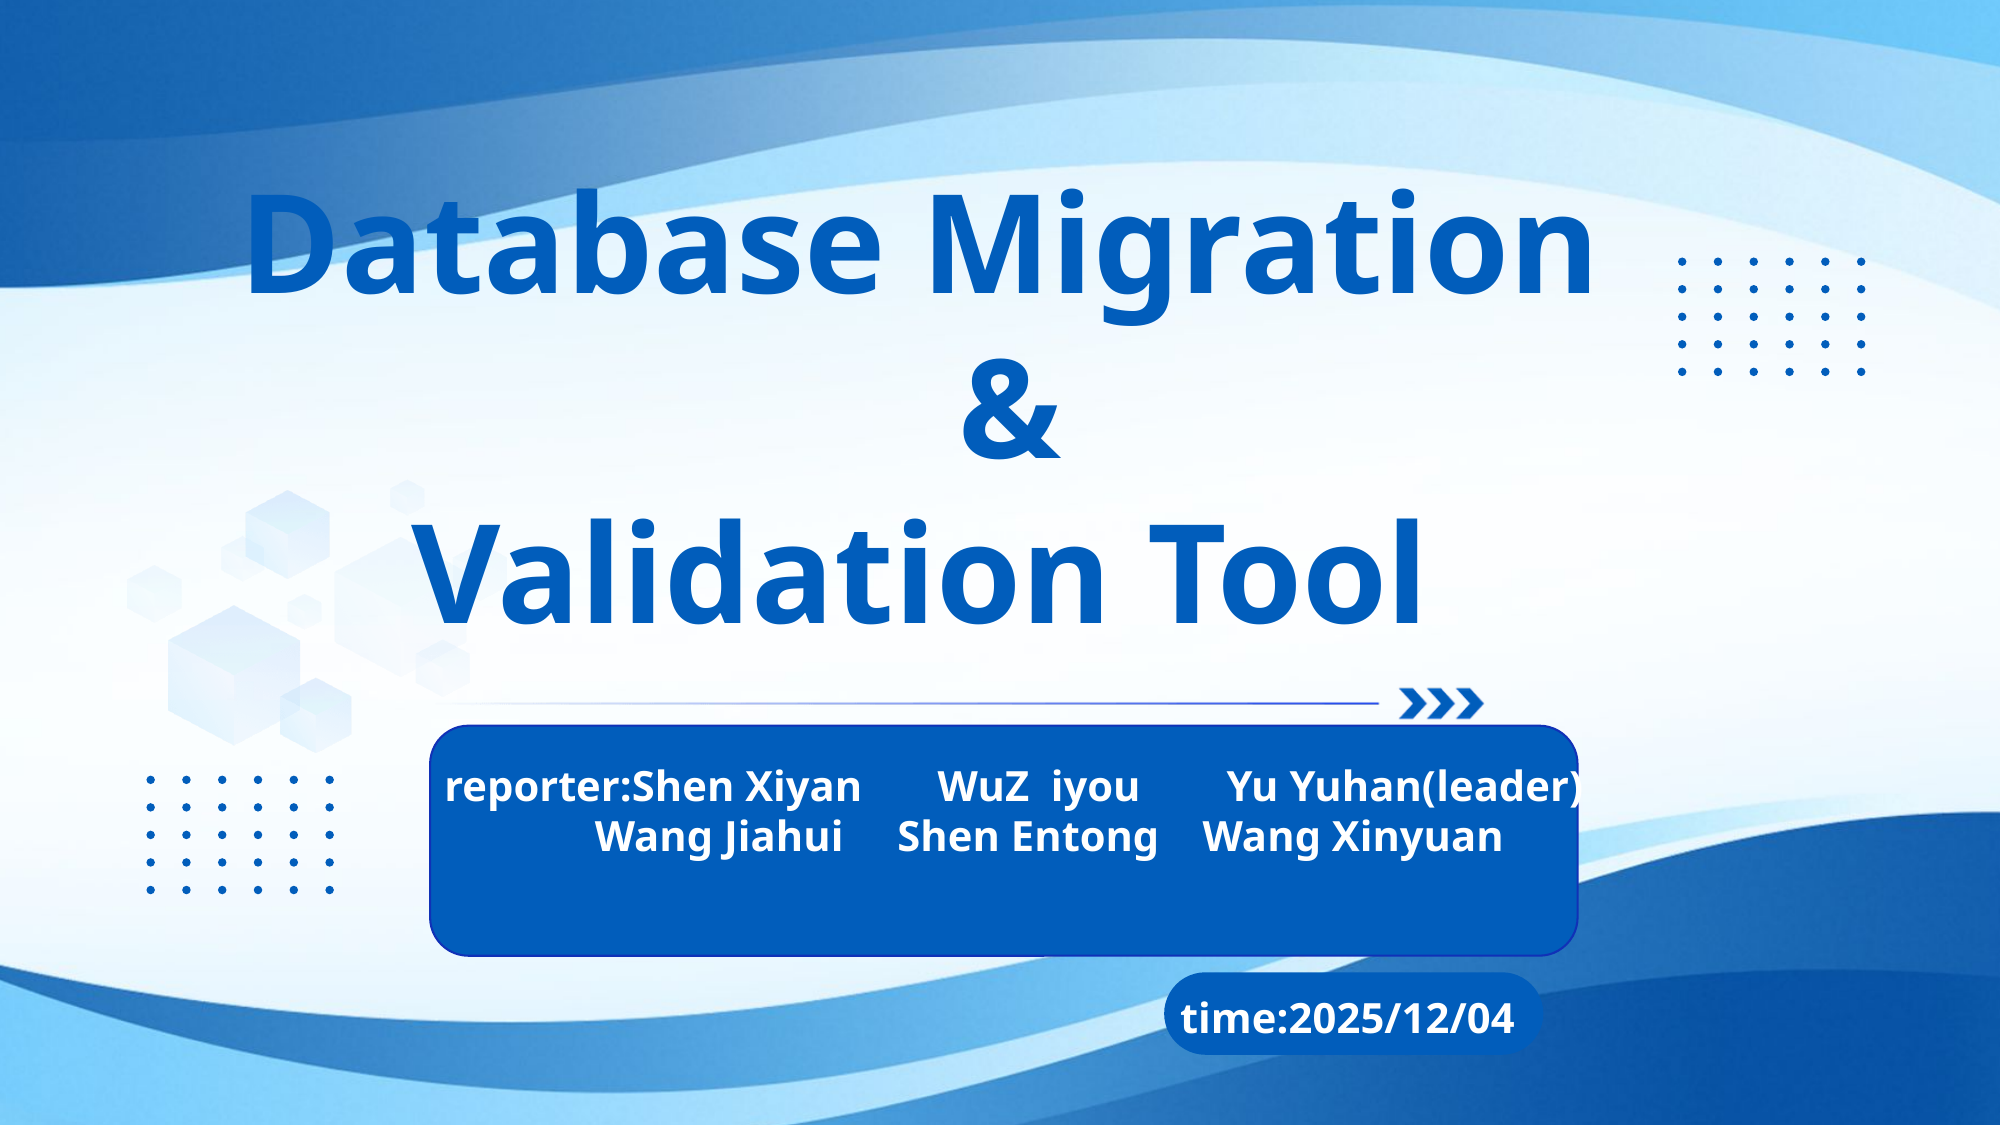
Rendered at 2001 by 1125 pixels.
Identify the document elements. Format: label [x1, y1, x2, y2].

picture [0, 0, 2000, 1125]
text_box [154, 148, 1866, 735]
